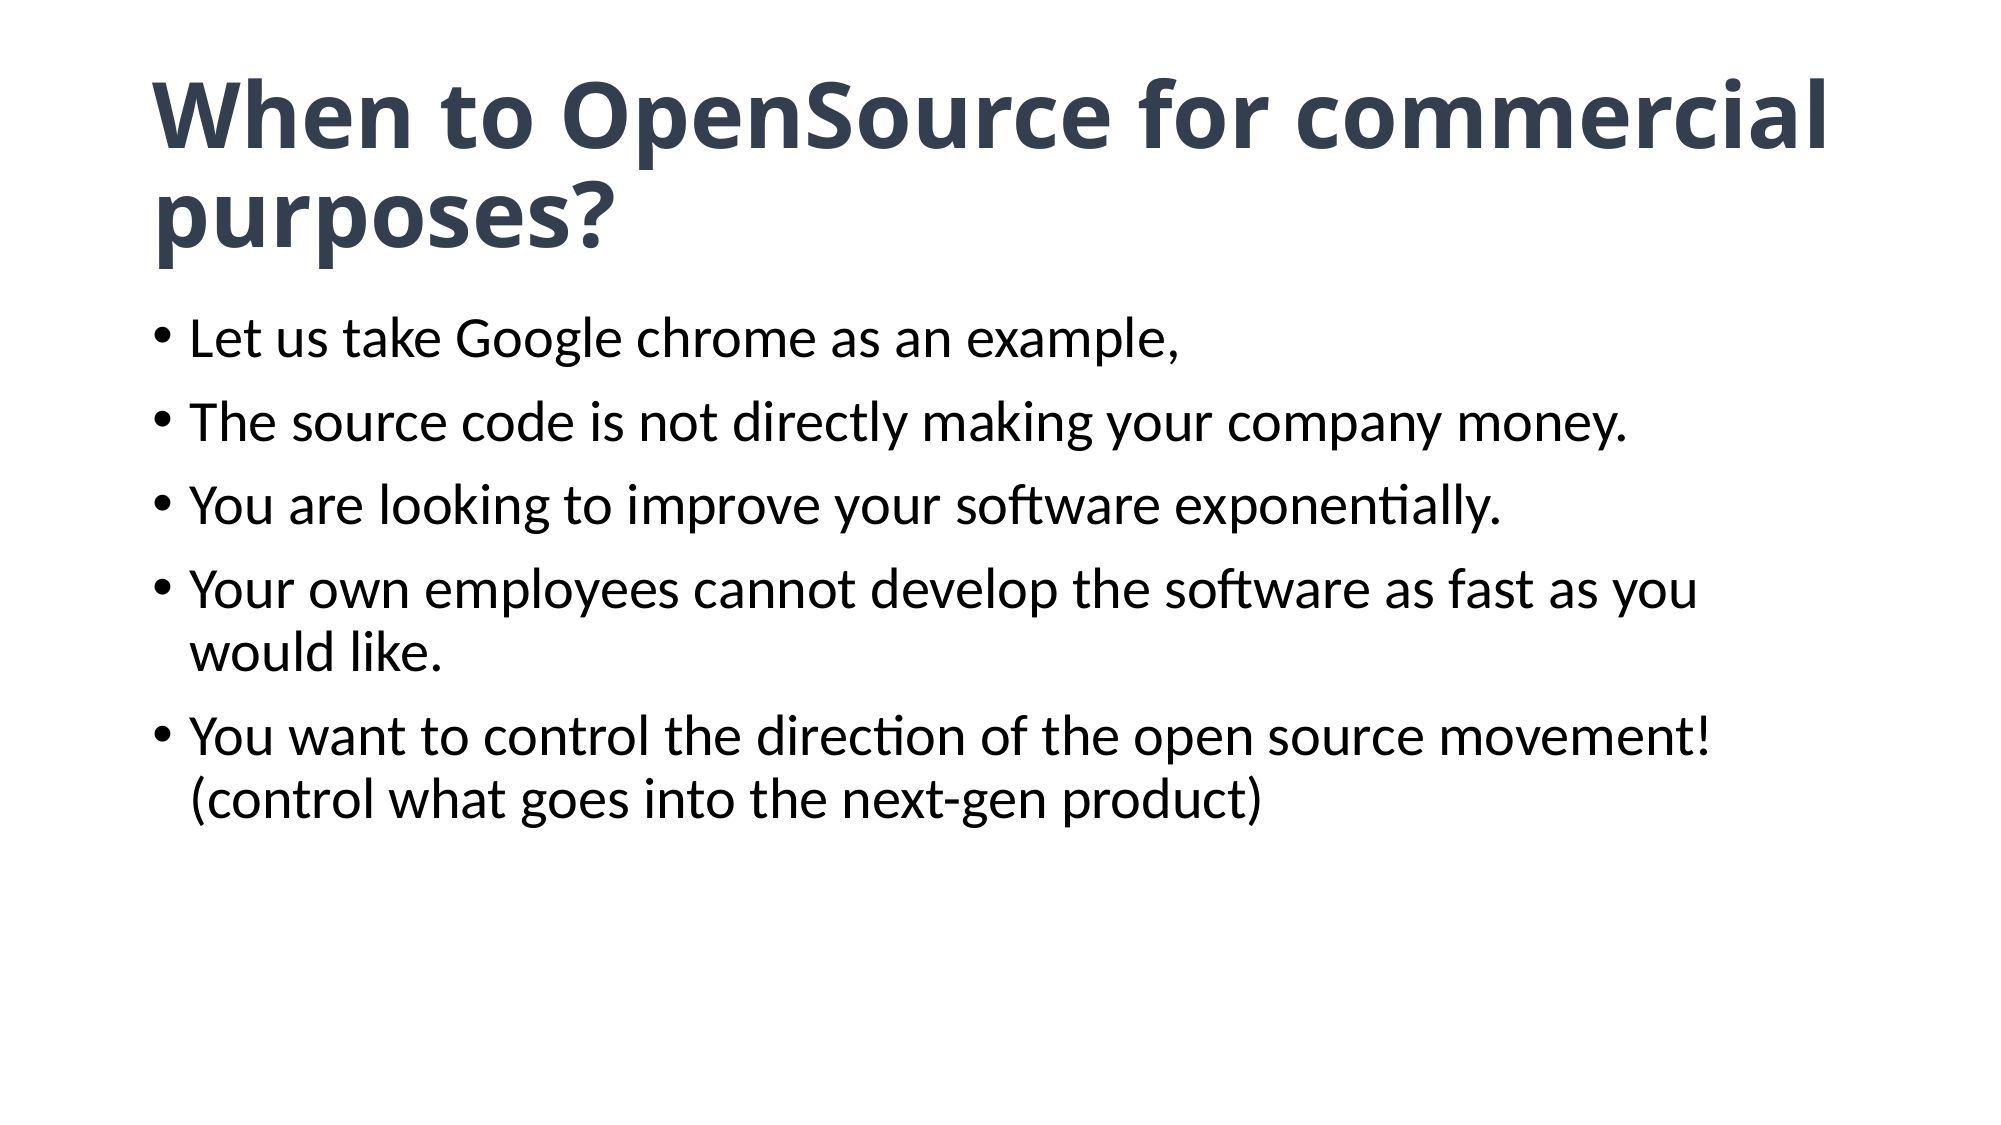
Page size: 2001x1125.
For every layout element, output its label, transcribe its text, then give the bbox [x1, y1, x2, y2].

title When to OpenSource for commercial purposes? [137, 59, 1863, 278]
list Let us take Google chrome as an example, The source code is not directly making your company money. You are looking to improve your software exponentially. Your own employees cannot develop the software as fast as you would like. You want to control the direction of the open source movement! (control what goes into the next-gen product) [137, 299, 1863, 1014]
